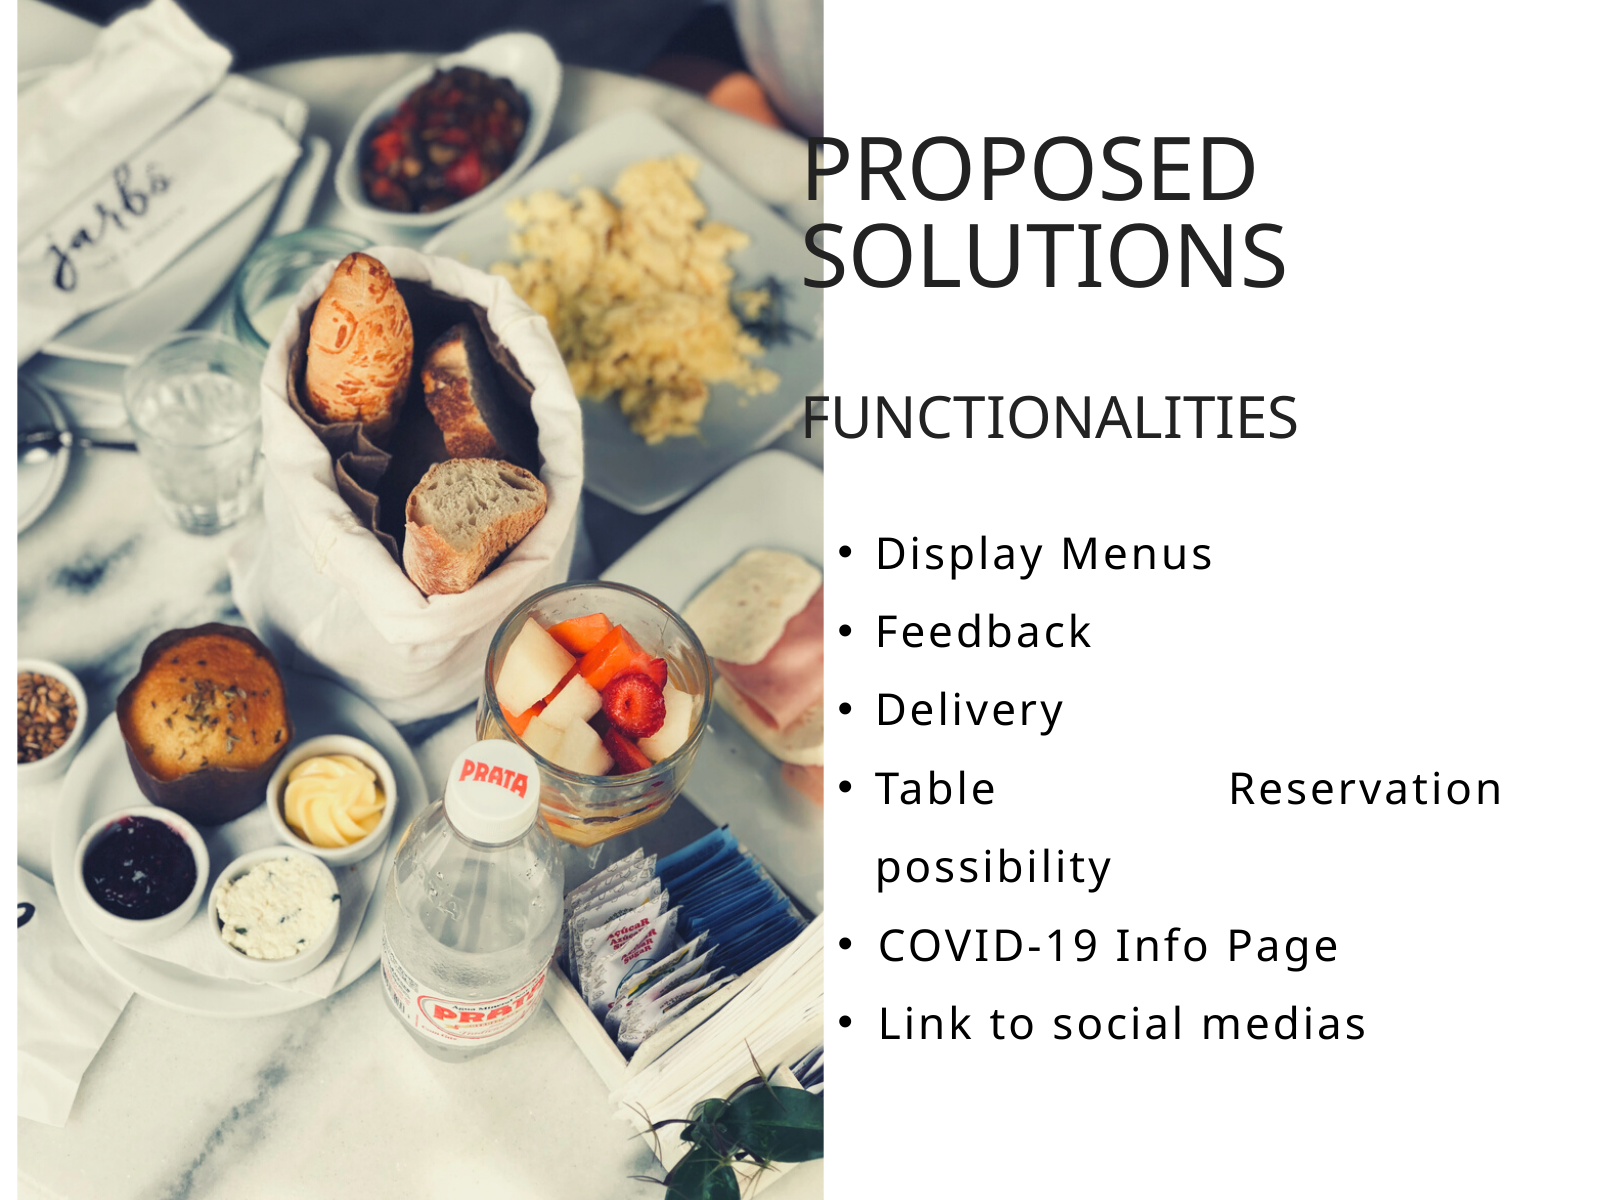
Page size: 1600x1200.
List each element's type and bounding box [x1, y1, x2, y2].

text_box [17, 0, 824, 1200]
text_box [799, 119, 1507, 958]
